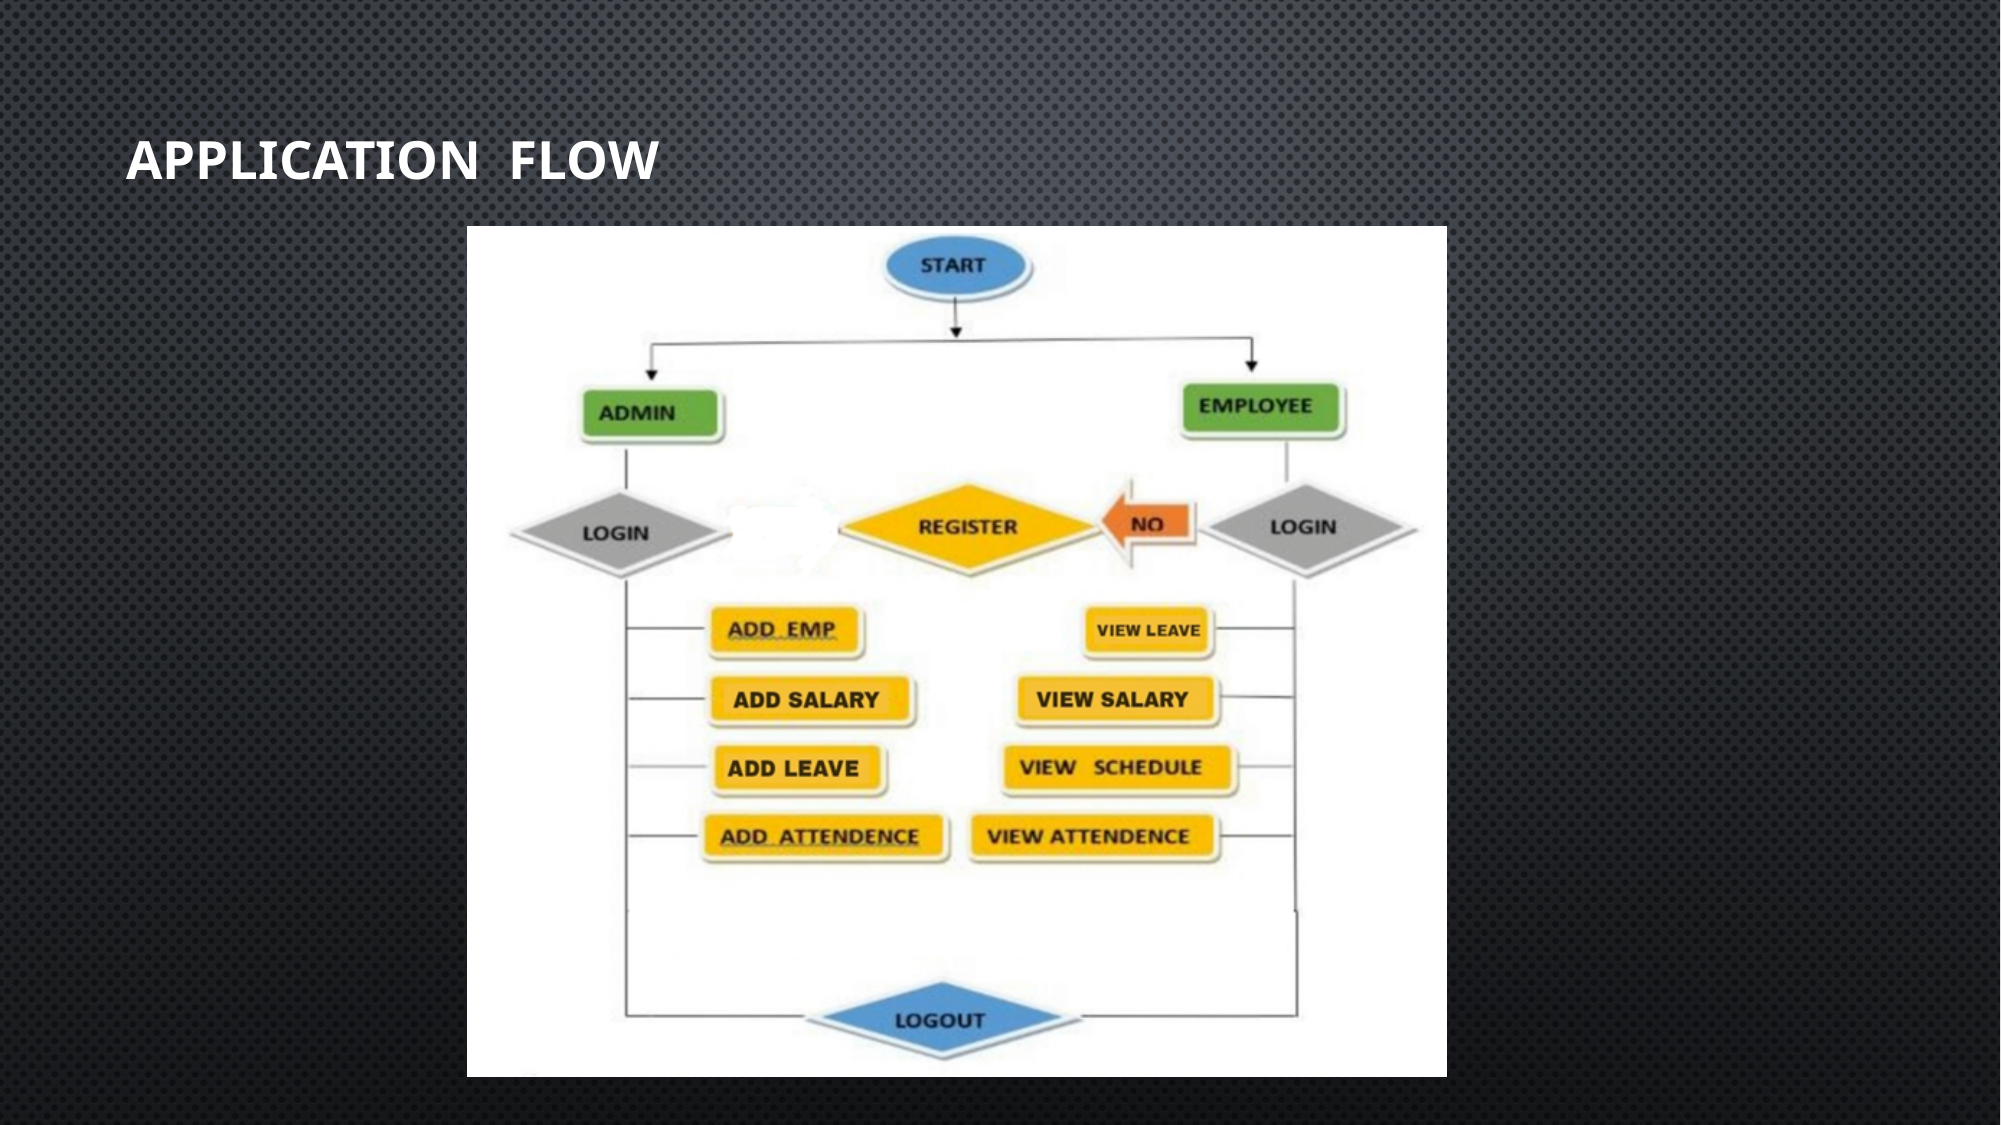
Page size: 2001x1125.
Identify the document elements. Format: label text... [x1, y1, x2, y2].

title AppLication Flow [111, 99, 811, 217]
picture [466, 226, 1447, 1077]
